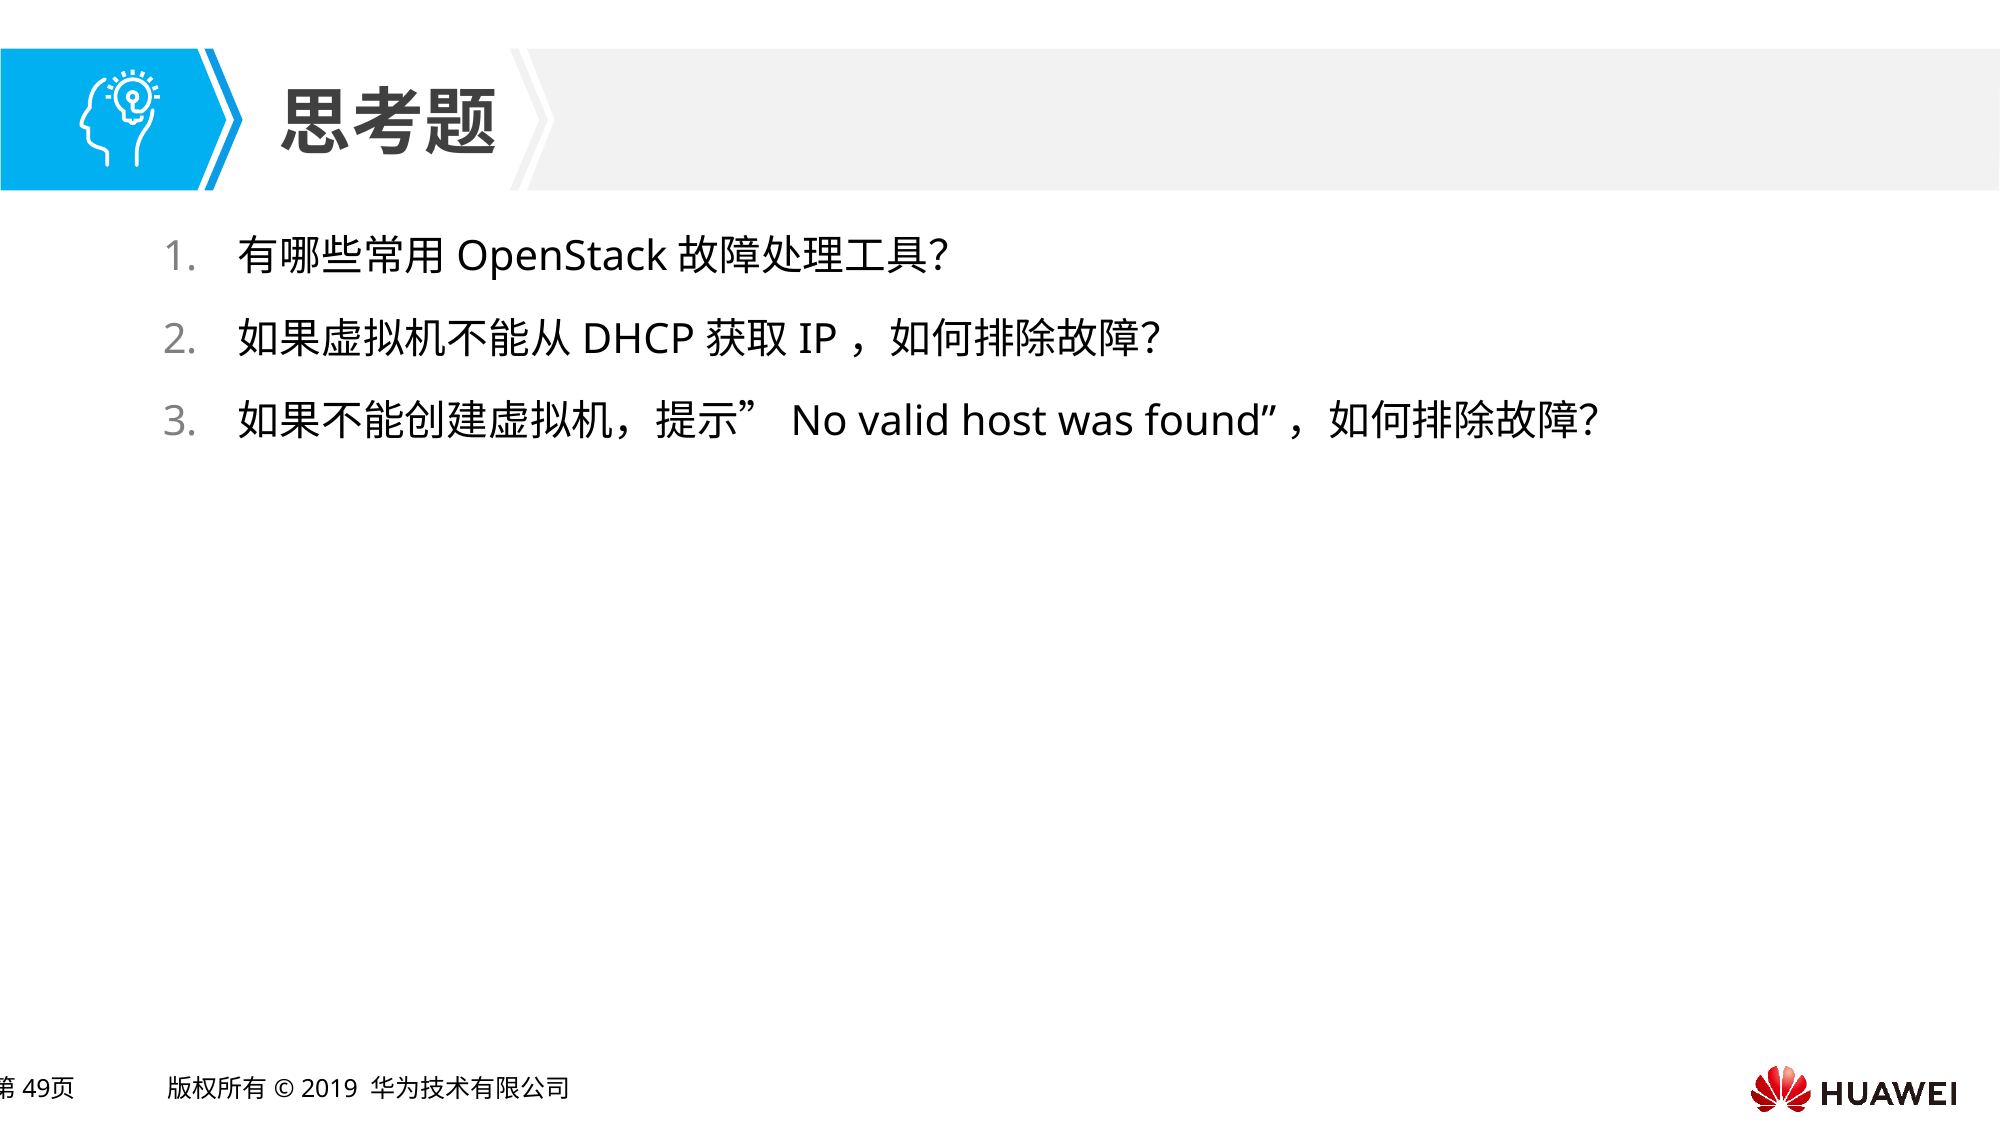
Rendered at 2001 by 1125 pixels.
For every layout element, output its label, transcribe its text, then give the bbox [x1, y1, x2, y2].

picture [1751, 1066, 1956, 1112]
list 有哪些常用OpenStack故障处理工具？ 如果虚拟机不能从DHCP获取IP，如何排除故障？ 如果不能创建虚拟机，提示”No valid host was found”，如何排除故障？ [149, 202, 1883, 971]
